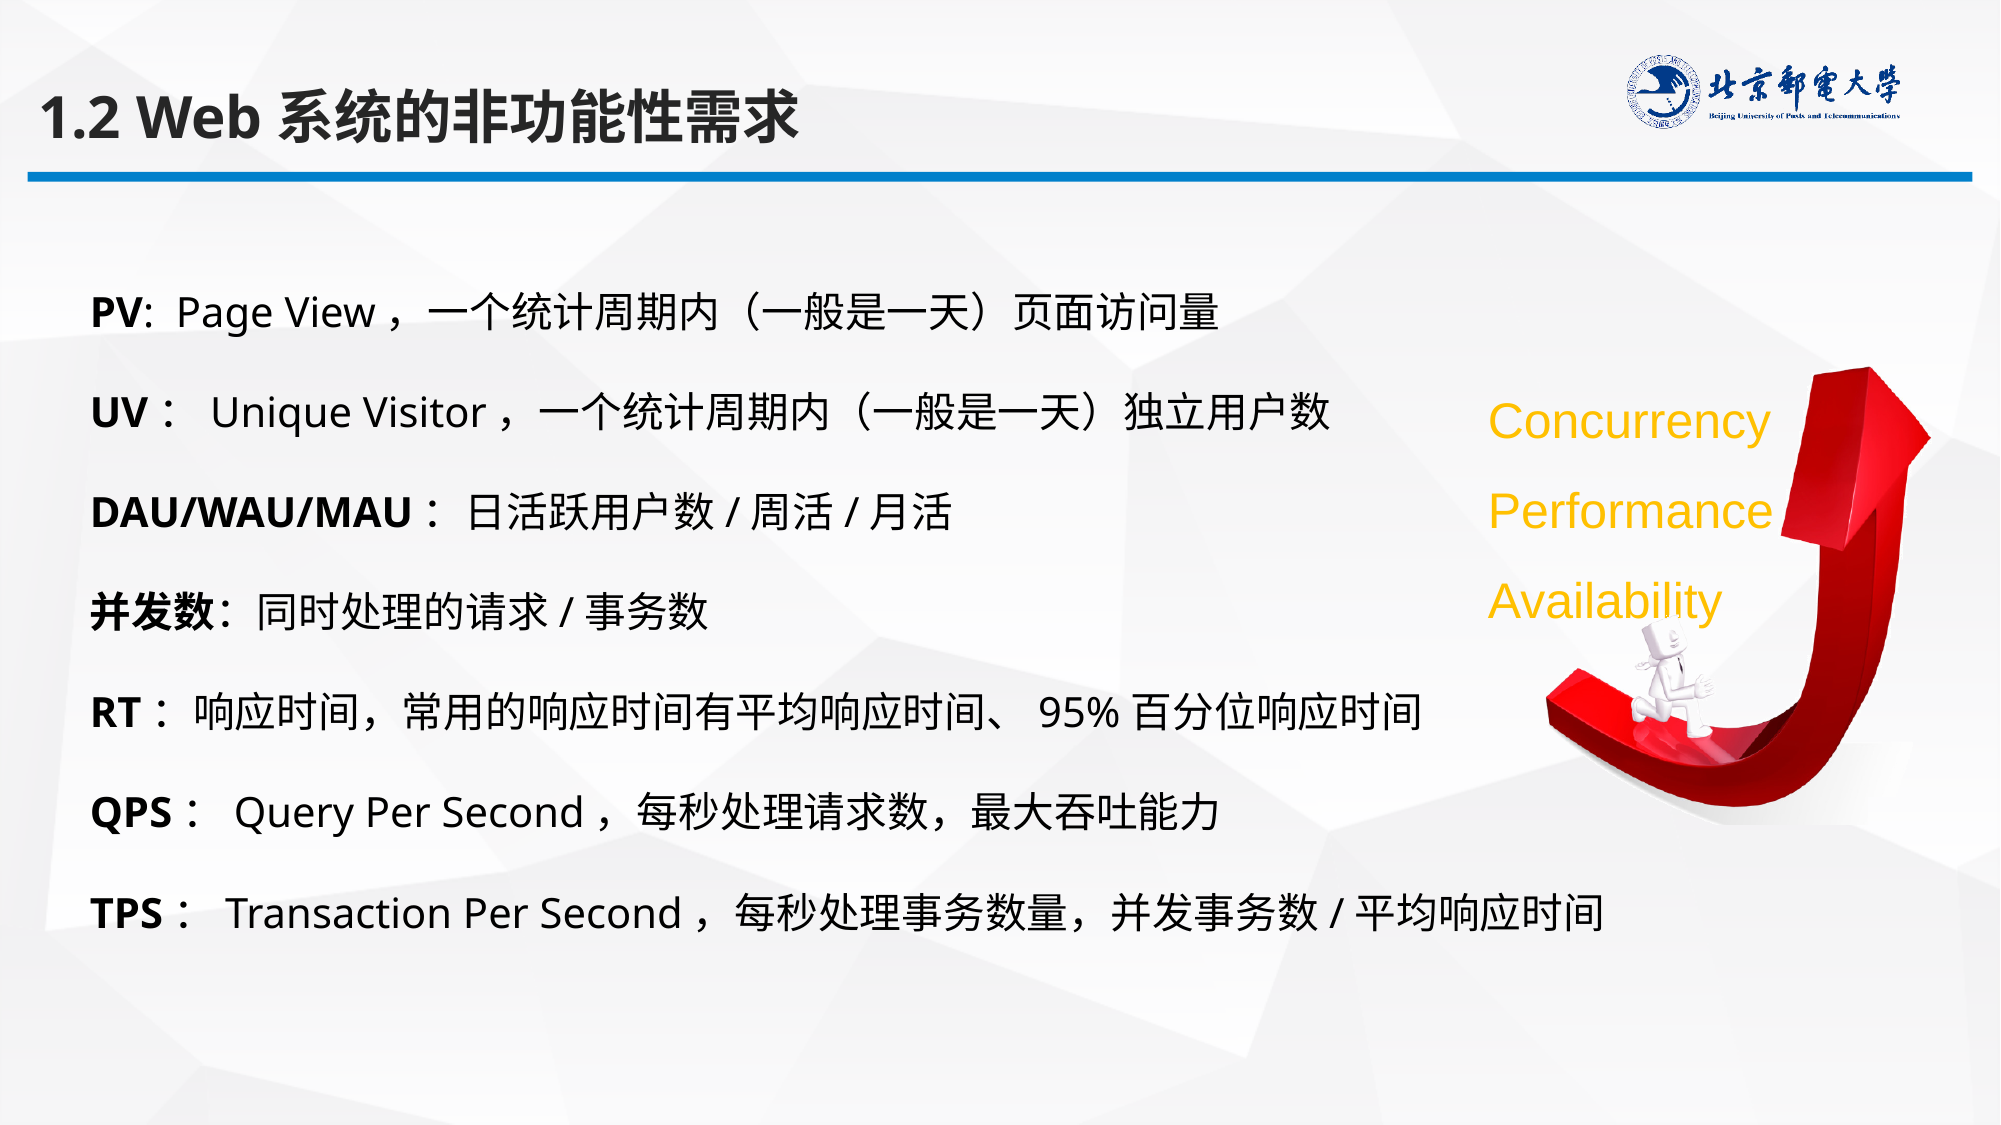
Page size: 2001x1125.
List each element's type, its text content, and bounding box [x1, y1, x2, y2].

picture [0, 0, 2000, 1125]
text_box [63, 202, 1953, 698]
text_box [1083, 171, 1973, 183]
text_box Concurrency Performance Availability [1472, 350, 1804, 636]
text_box PV: Page View，一个统计周期内（一般是一天）页面访问量 UV：Unique Visitor，一个统计周期内（一般是一天）独立用户数 DAU/WAU/MAU：日活跃用户数/周活/月活 并发数：同时处理的请求/事务数 RT：响应时间，常用的响应时间有平均响应时间、95%百分位响应时间 QPS：Query Per Second，每秒处理请求数，最大吞吐能力 TPS：Transaction Per Second，每秒处理事务数量，并发事务数/平均响应时间 [0, 228, 1906, 1044]
text_box 1.2 Web系统的非功能性需求 [23, 73, 1083, 228]
